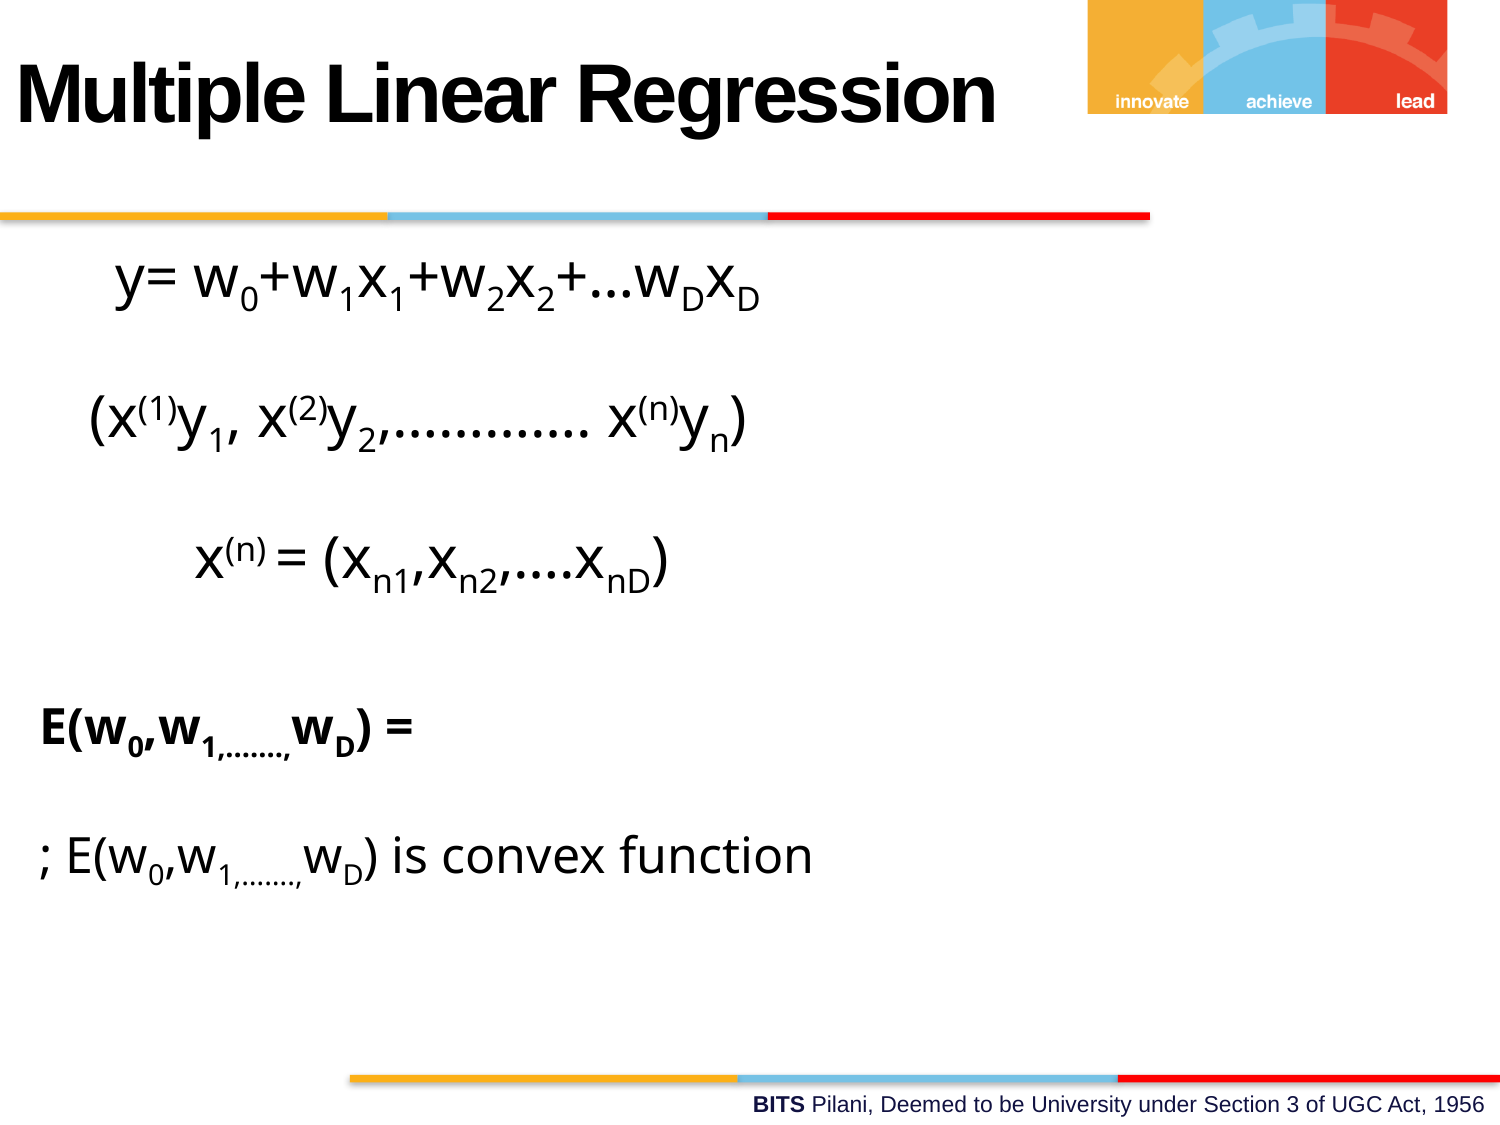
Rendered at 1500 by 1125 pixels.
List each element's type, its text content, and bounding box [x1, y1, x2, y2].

text_box x(n) = (xn1,xn2,….xnD) [179, 512, 968, 608]
text_box (x(1)y1, x(2)y2,…………. x(n)yn) [75, 372, 1198, 467]
picture [1087, 0, 1448, 114]
text_box [56, 174, 1069, 315]
title Multiple Linear Regression [0, 26, 1147, 152]
text_box y= w0+w1x1+w2x2+…wDxD [100, 231, 1301, 326]
